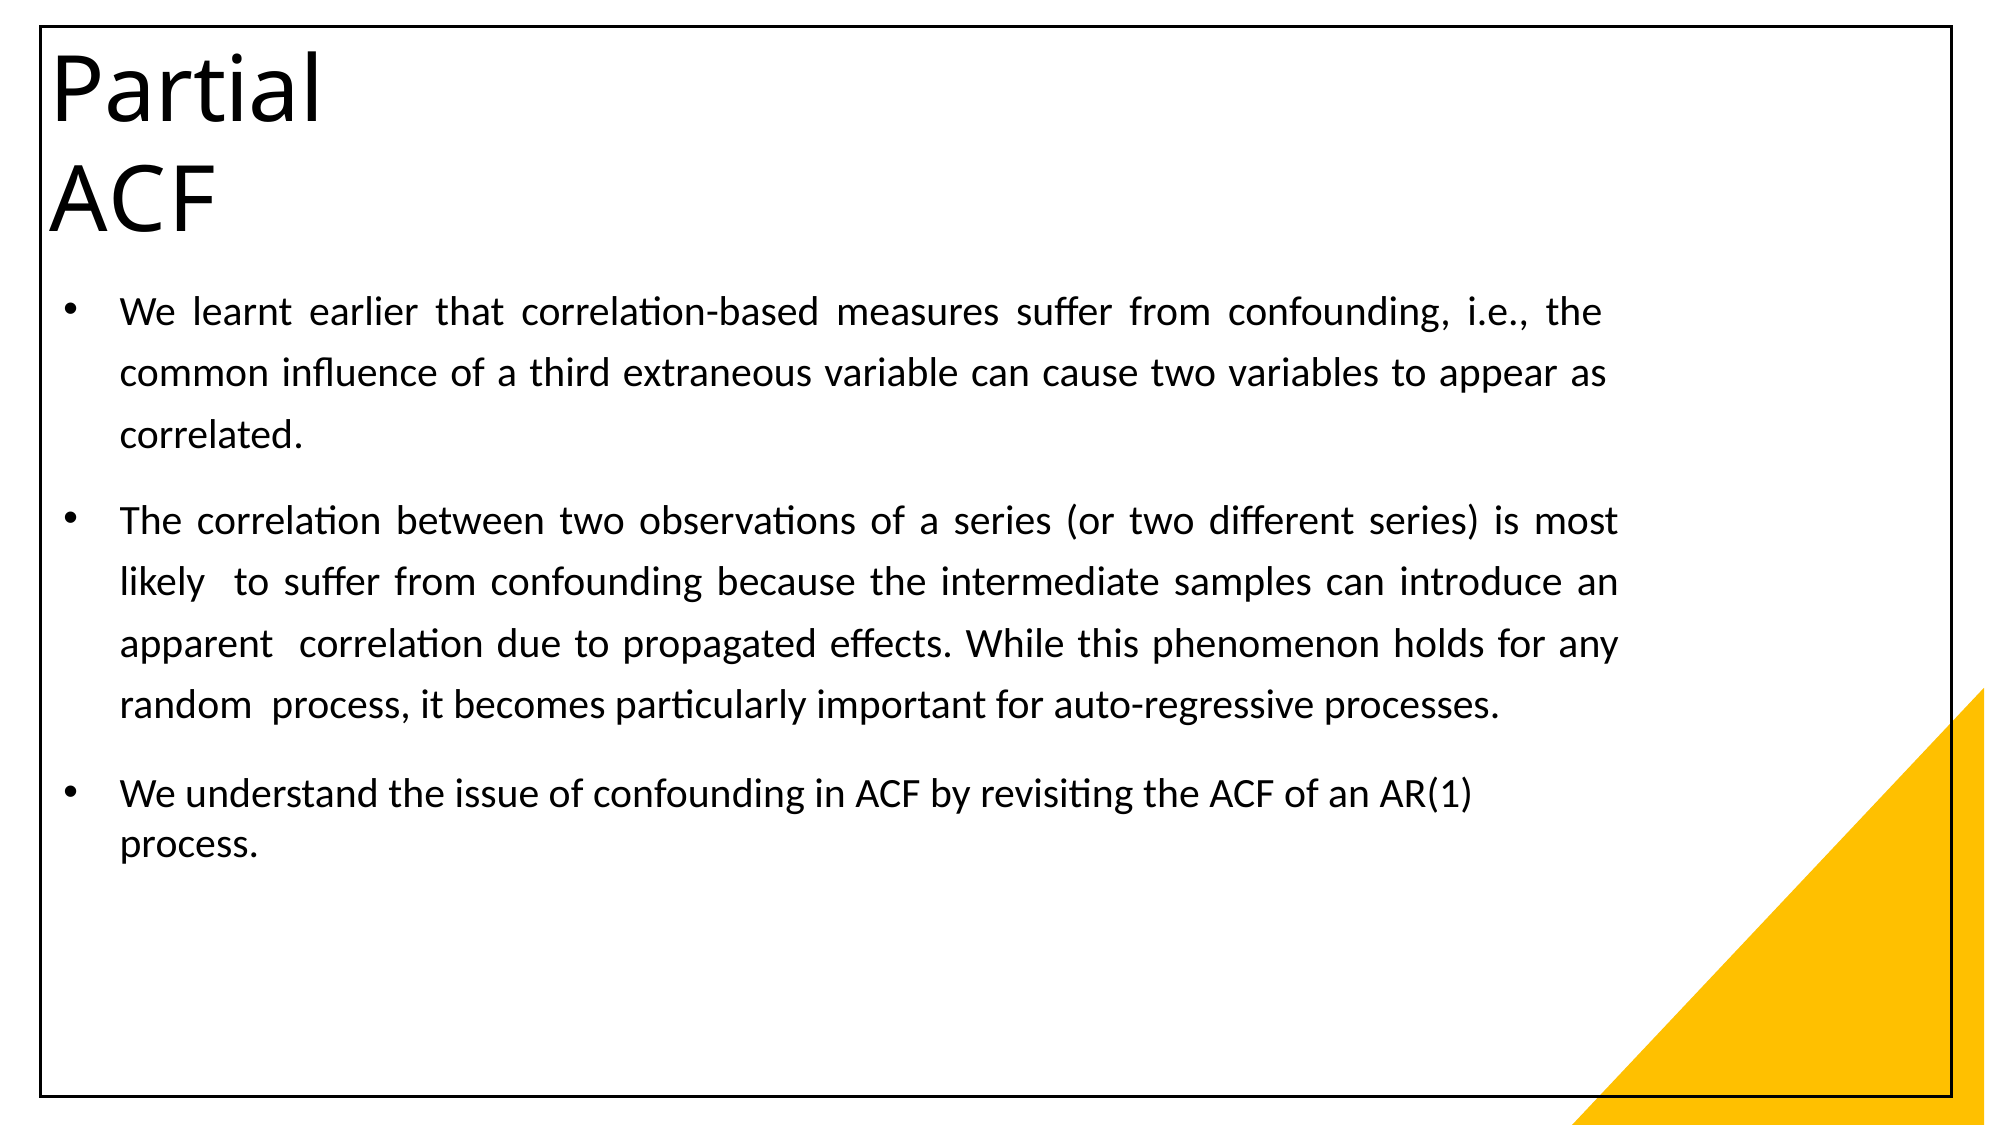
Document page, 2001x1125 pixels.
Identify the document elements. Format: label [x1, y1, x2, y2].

text_box [40, 26, 1984, 1125]
